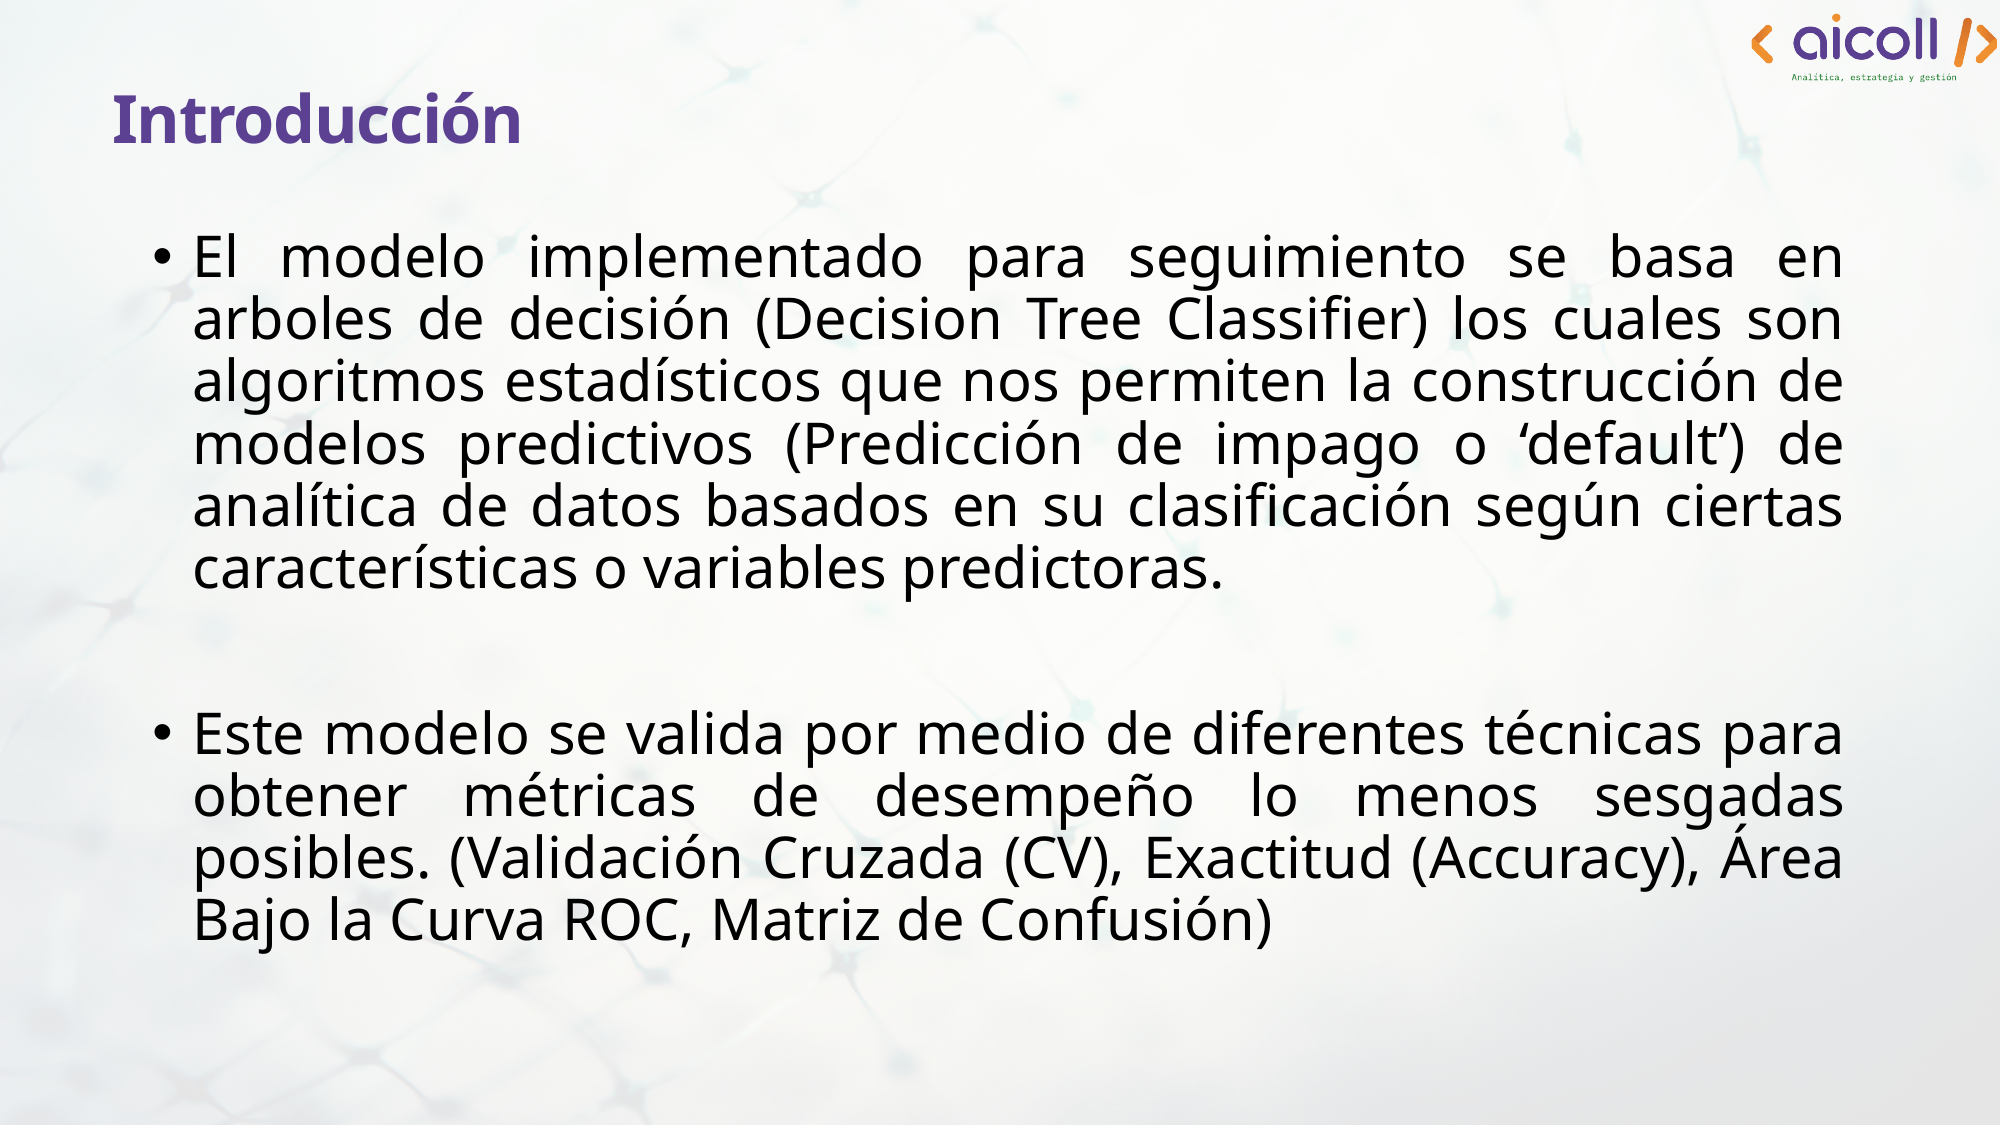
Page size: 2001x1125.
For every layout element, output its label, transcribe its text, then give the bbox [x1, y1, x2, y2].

list El modelo implementado para seguimiento se basa en arboles de decisión (Decision Tree Classifier) los cuales son algoritmos estadísticos que nos permiten la construcción de modelos predictivos (Predicción de impago o ‘default’) de analítica de datos basados en su clasificación según ciertas características o variables predictoras. Este modelo se valida por medio de diferentes técnicas para obtener métricas de desempeño lo menos sesgadas posibles. (Validación Cruzada (CV), Exactitud (Accuracy), Área Bajo la Curva ROC, Matriz de Confusión) [137, 220, 1863, 961]
title Introducción [102, 20, 1828, 211]
picture [1748, 0, 2000, 174]
